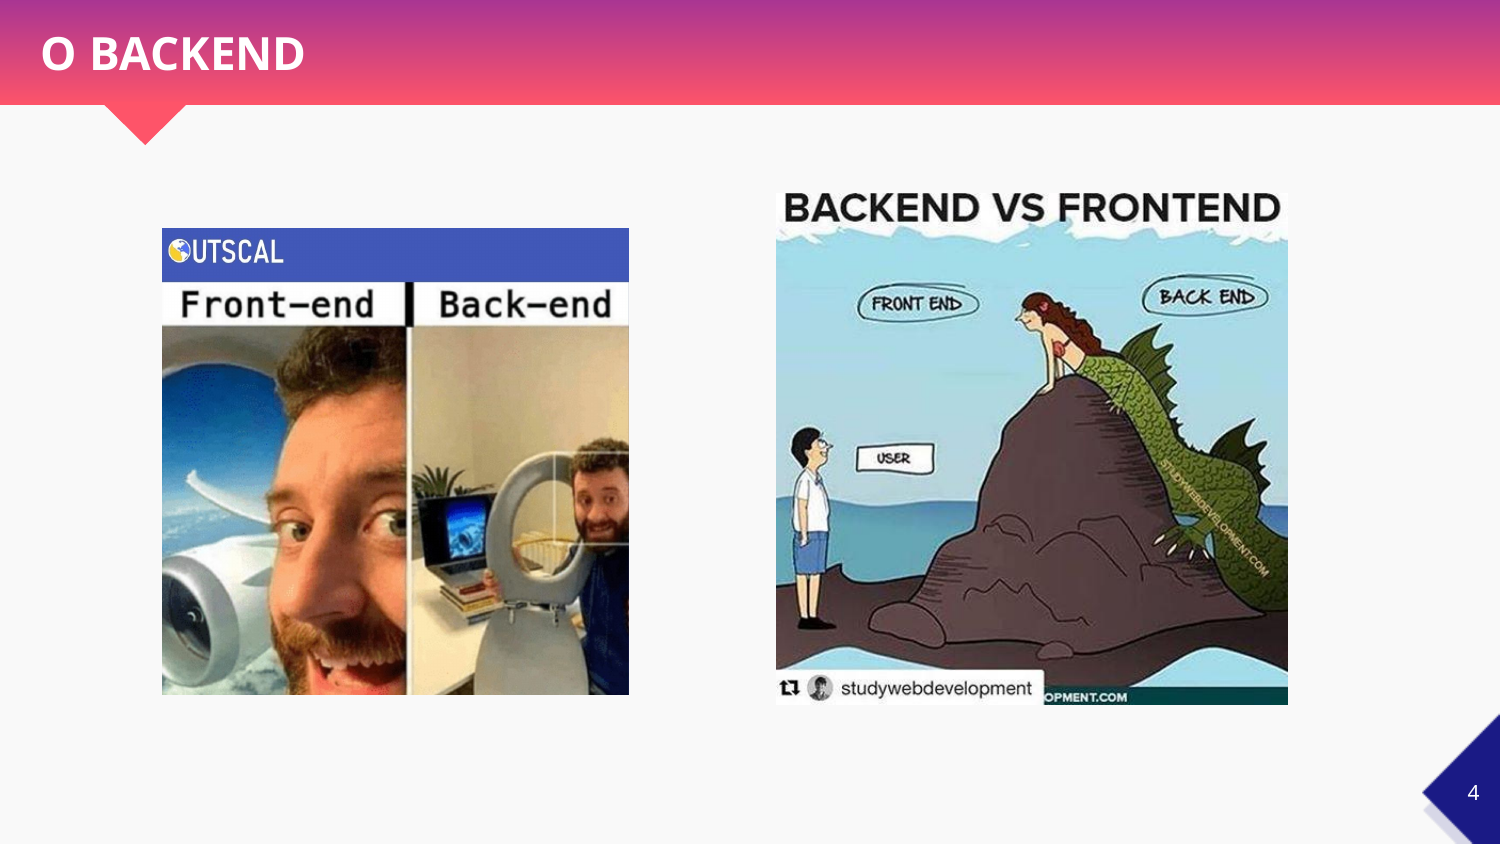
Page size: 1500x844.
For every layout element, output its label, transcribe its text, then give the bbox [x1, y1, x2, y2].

slide_number ‹#› [1446, 771, 1500, 817]
picture [1417, 712, 1500, 844]
picture [776, 193, 1288, 705]
picture [162, 227, 629, 695]
title O BACKEND [25, 0, 1475, 105]
